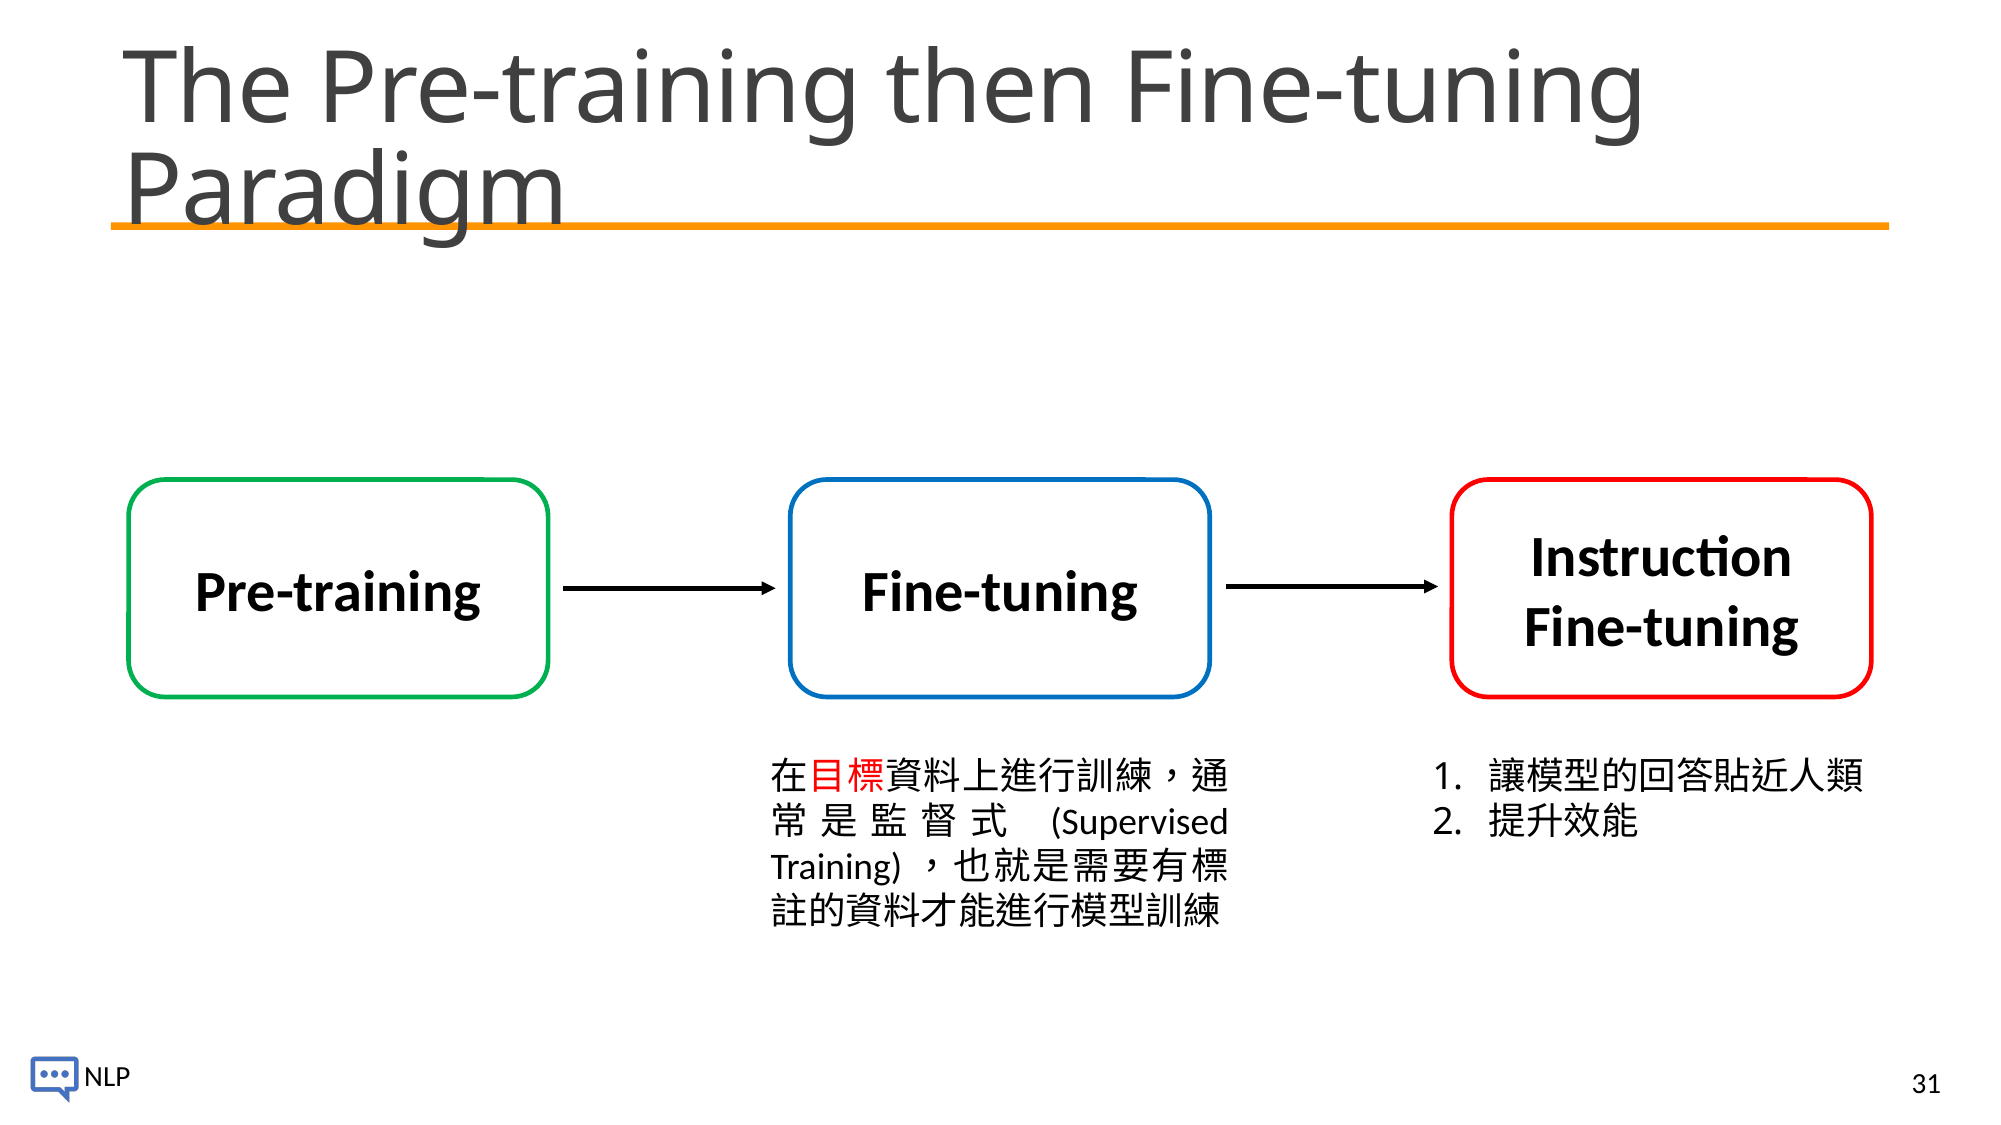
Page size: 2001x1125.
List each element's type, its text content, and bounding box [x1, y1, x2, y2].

text_box Pre-training [127, 478, 550, 699]
text_box 在目標資料上進行訓練，通常是監督式 (Supervised Training)，也就是需要有標註的資料才能進行模型訓練 [755, 744, 1244, 940]
title The Pre-training then Fine-tuning Paradigm [107, 58, 1899, 228]
picture [23, 1047, 86, 1110]
slide_number 31 [1740, 1052, 1957, 1113]
text_box Fine-tuning [788, 478, 1212, 699]
text_box Instruction Fine-tuning [1450, 478, 1873, 699]
text_box 讓模型的回答貼近人類 提升效能 [1417, 744, 1906, 850]
